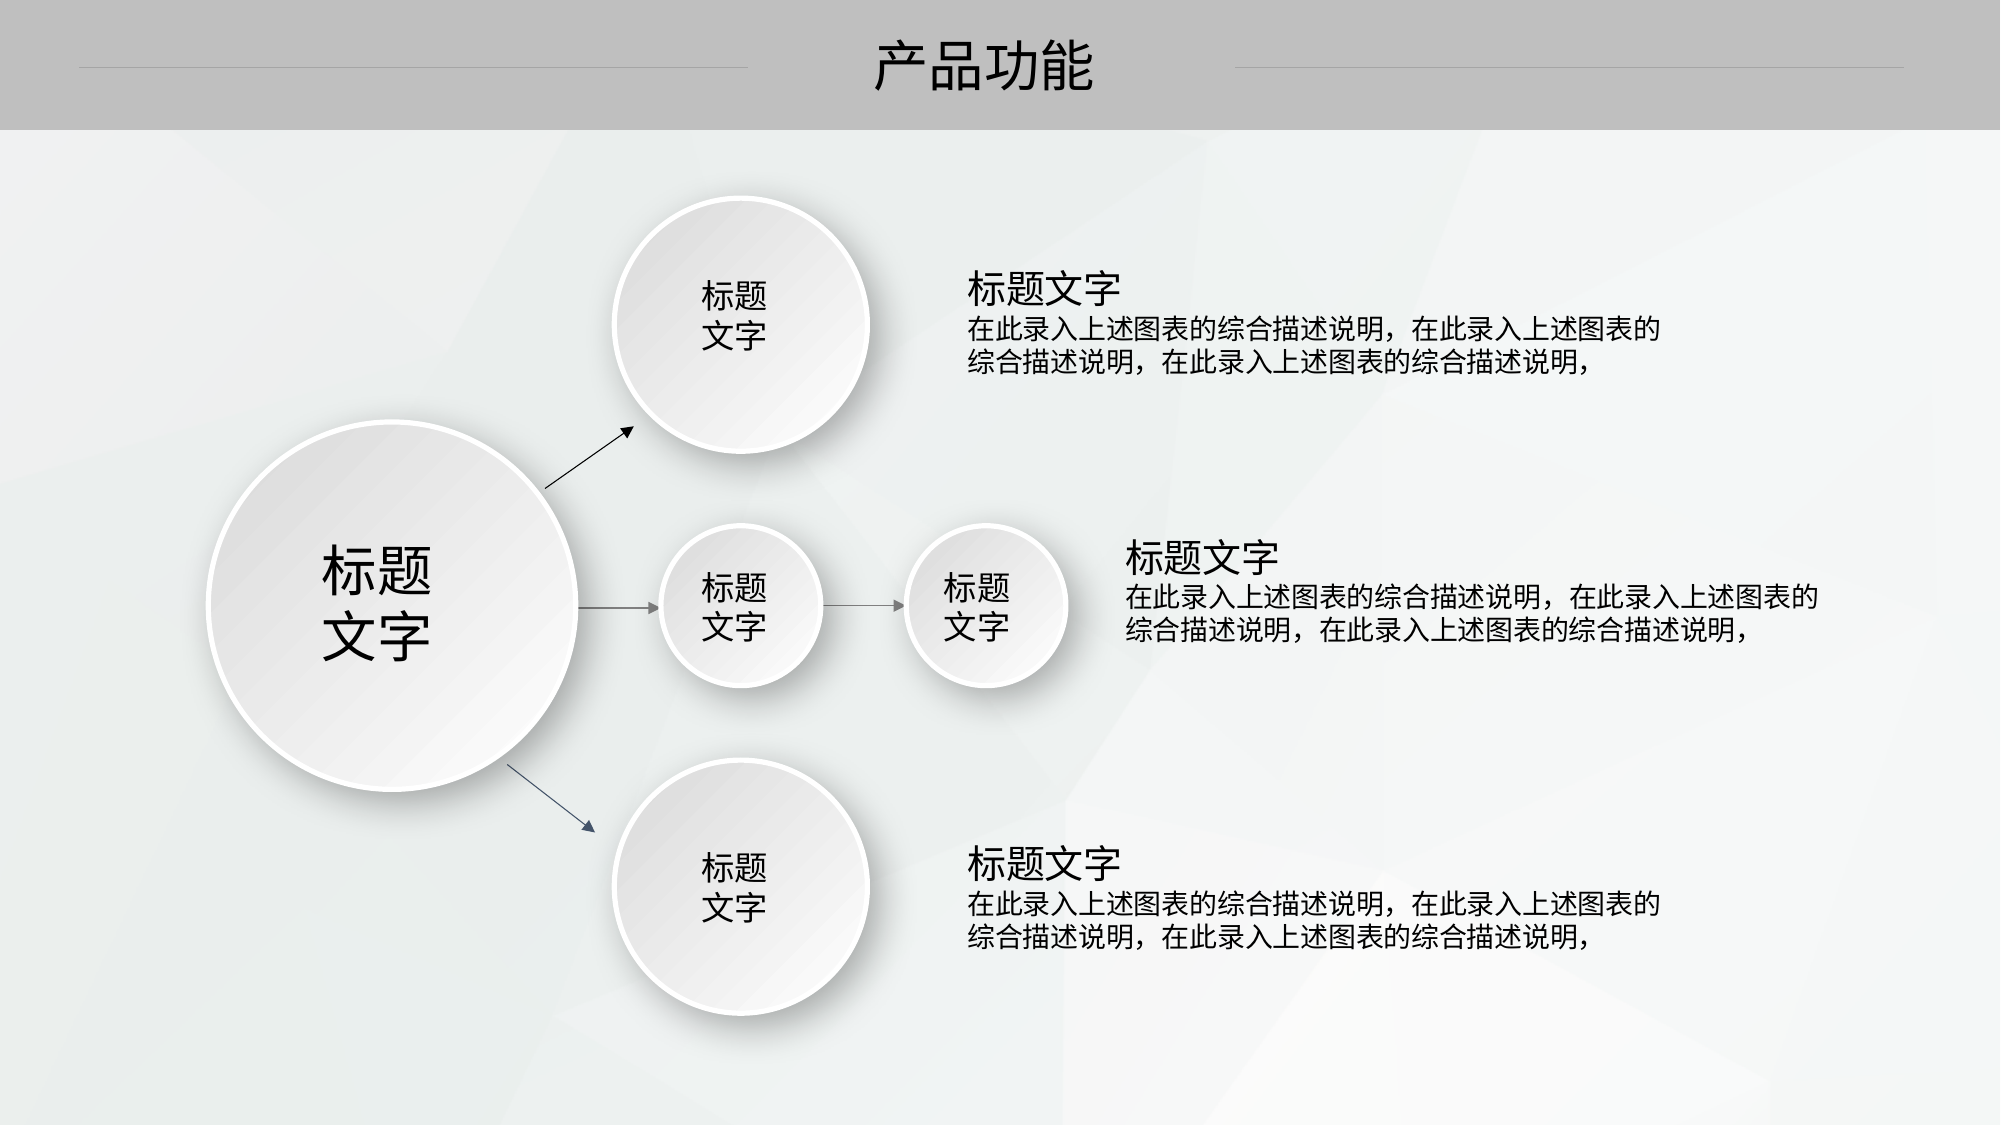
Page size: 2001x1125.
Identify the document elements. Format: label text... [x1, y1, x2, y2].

text_box 标题文字 在此录入上述图表的综合描述说明，在此录入上述图表的综合描述说明，在此录入上述图表的综合描述说明， [952, 832, 1693, 961]
text_box [905, 524, 1053, 687]
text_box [614, 198, 868, 452]
text_box [1054, 561, 1067, 650]
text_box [660, 525, 821, 686]
text_box 标题文字 在此录入上述图表的综合描述说明，在此录入上述图表的综合描述说明，在此录入上述图表的综合描述说明， [1110, 525, 1851, 654]
text_box 标题文字 在此录入上述图表的综合描述说明，在此录入上述图表的综合描述说明，在此录入上述图表的综合描述说明， [952, 257, 1693, 386]
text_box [576, 426, 634, 489]
text_box 标题 文字 [929, 559, 1054, 654]
picture [0, 0, 2001, 1125]
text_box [507, 764, 595, 833]
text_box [208, 421, 576, 790]
text_box 产品功能 [811, 23, 1158, 105]
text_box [614, 760, 868, 1014]
